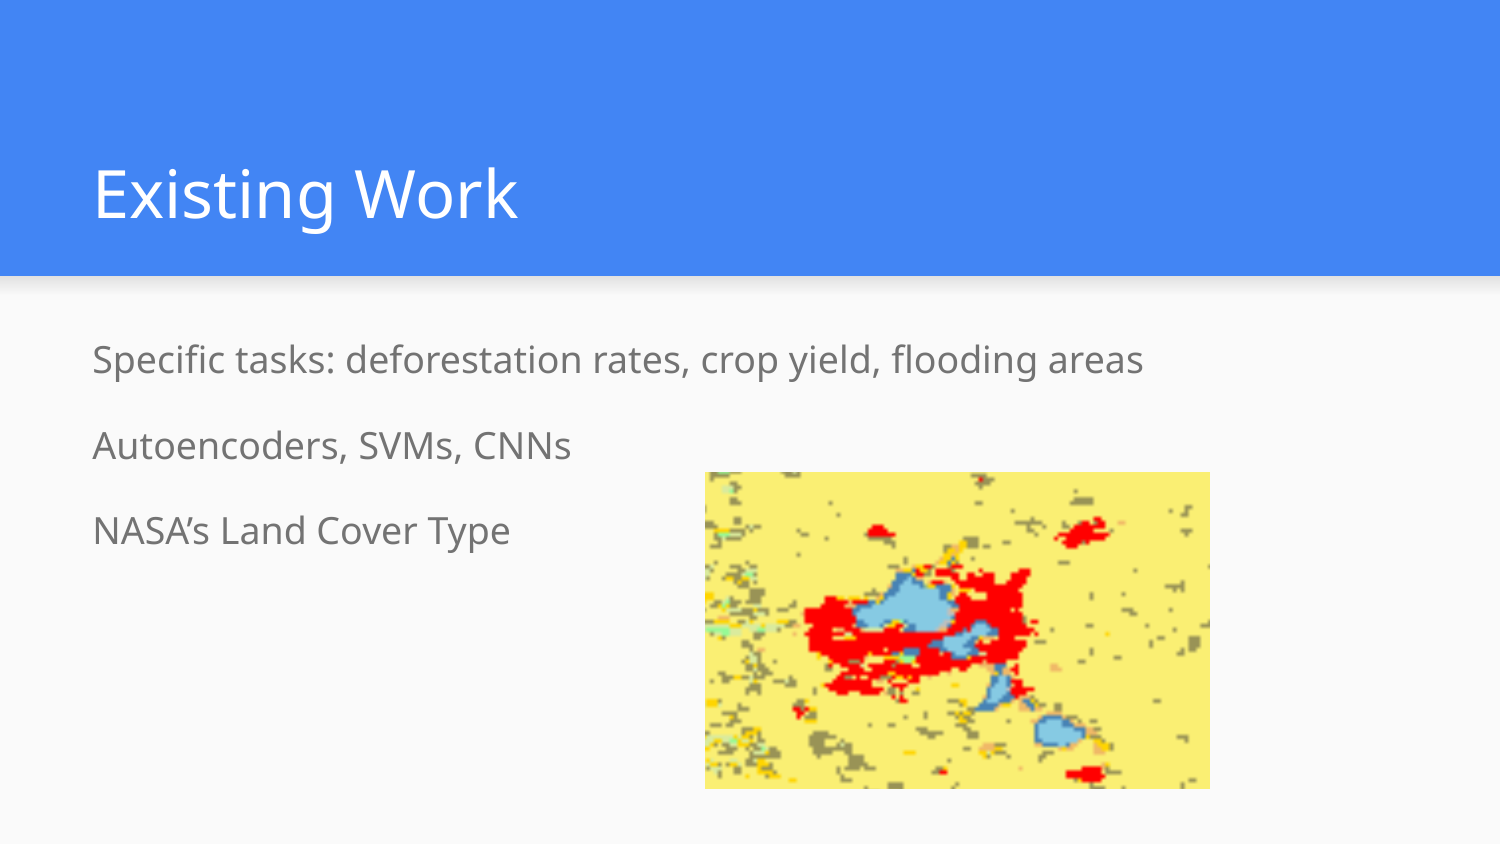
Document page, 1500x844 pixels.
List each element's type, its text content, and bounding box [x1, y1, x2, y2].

picture [705, 472, 1210, 789]
list Specific tasks: deforestation rates, crop yield, flooding areas Autoencoders, SVMs, CNNs NASA’s Land Cover Type [77, 314, 1427, 760]
title Existing Work [77, 121, 1427, 248]
